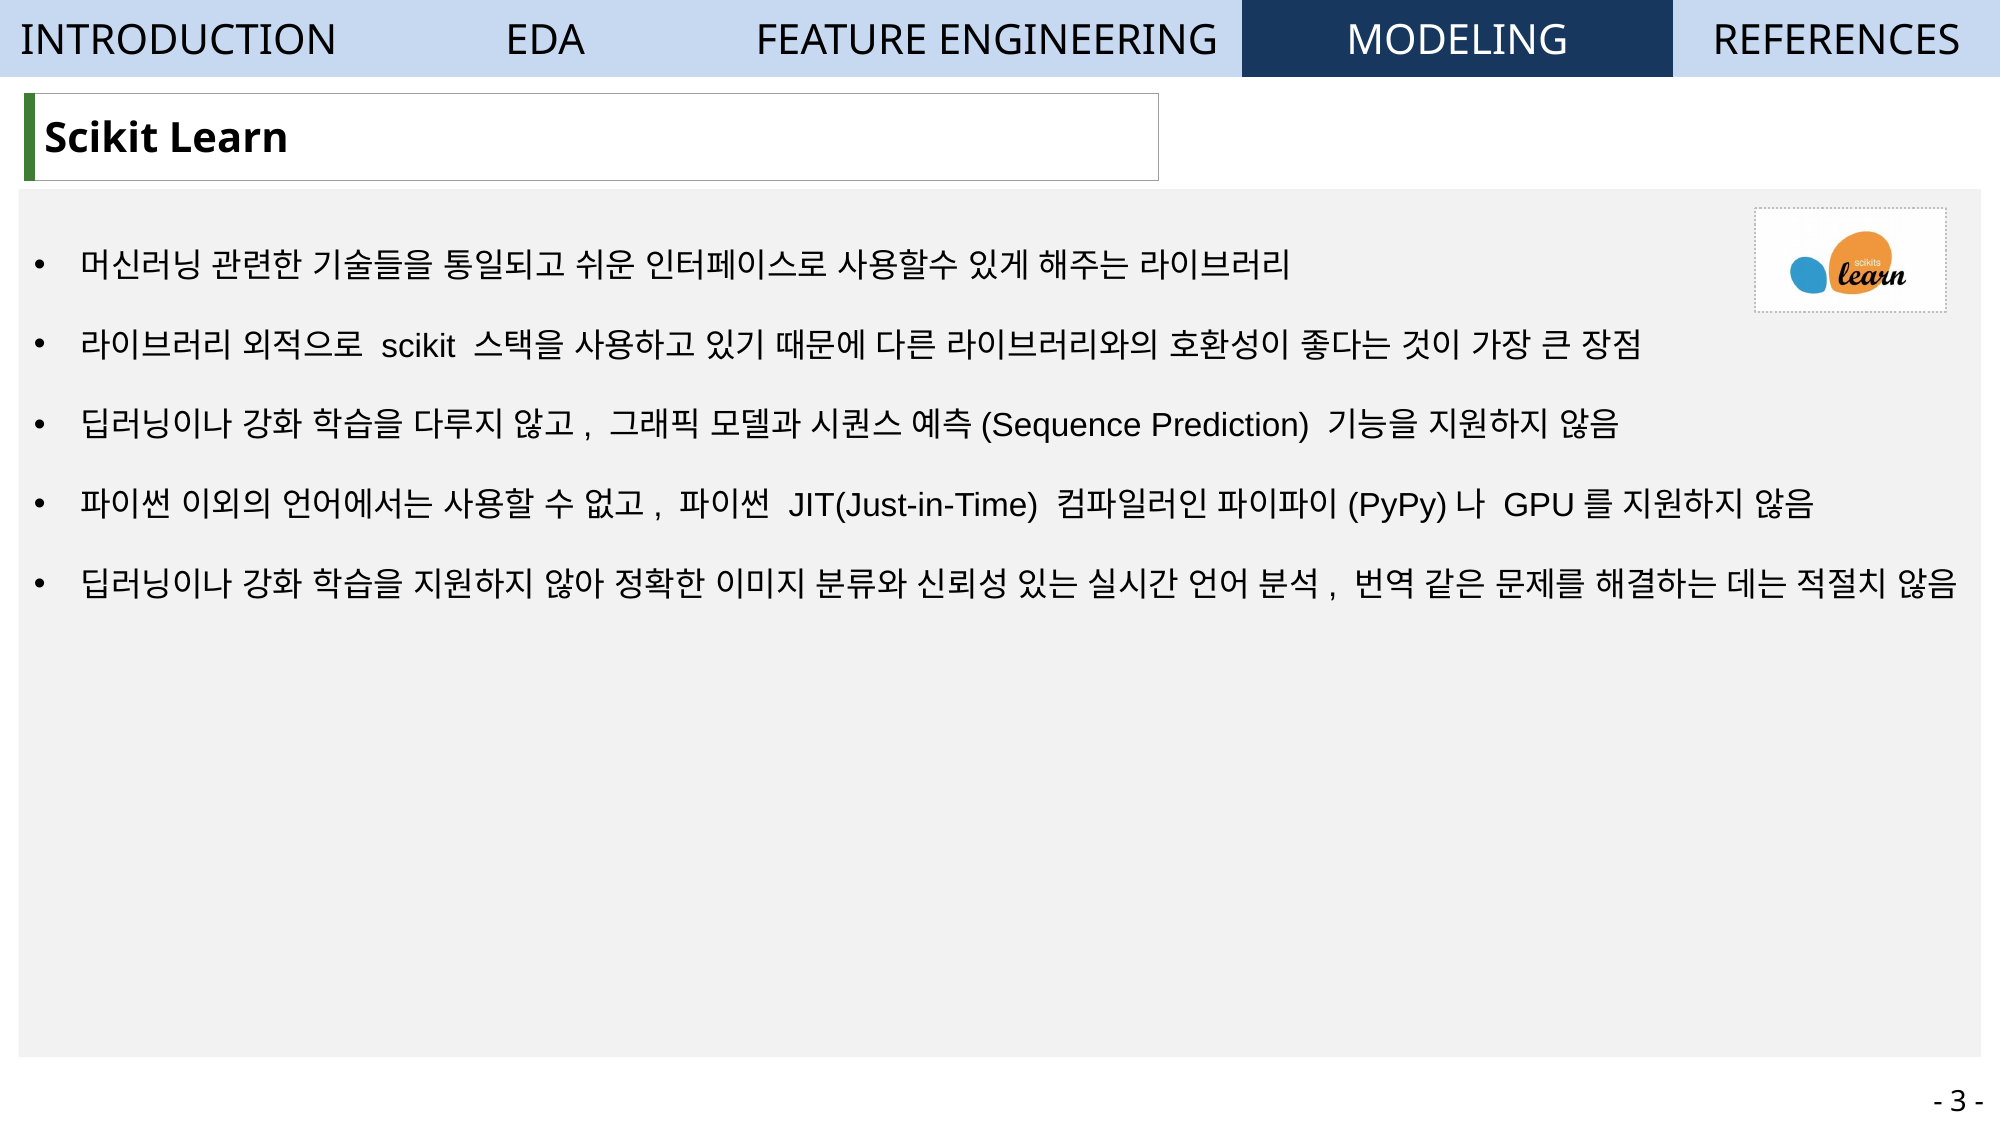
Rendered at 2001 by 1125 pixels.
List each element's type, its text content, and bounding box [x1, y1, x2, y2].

text_box 머신러닝 관련한 기술들을 통일되고 쉬운 인터페이스로 사용할수 있게 해주는 라이브러리 라이브러리 외적으로 scikit 스택을 사용하고 있기 때문에 다른 라이브러리와의 호환성이 좋다는 것이 가장 큰 장점 딥러닝이나 강화 학습을 다루지 않고, 그래픽 모델과 시퀀스 예측(Sequence Prediction) 기능을 지원하지 않음 파이썬 이외의 언어에서는 사용할 수 없고, 파이썬 JIT(Just-in-Time) 컴파일러인 파이파이(PyPy)나 GPU를 지원하지 않음 딥러닝이나 강화 학습을 지원하지 않아 정확한 이미지 분류와 신뢰성 있는 실시간 언어 분석, 번역 같은 문제를 해결하는 데는 적절치 않음 [18, 189, 1982, 1058]
picture [1756, 209, 1946, 311]
table_header EDA [358, 0, 733, 77]
table_header Scikit Learn [35, 94, 1158, 180]
table_header INTRODUCTION [0, 0, 358, 77]
text_box - 3 - [1918, 1074, 2000, 1125]
table_header MODELING [1242, 0, 1673, 77]
table_header REFERENCES [1673, 0, 2000, 77]
table_header FEATURE ENGINEERING [733, 0, 1242, 77]
